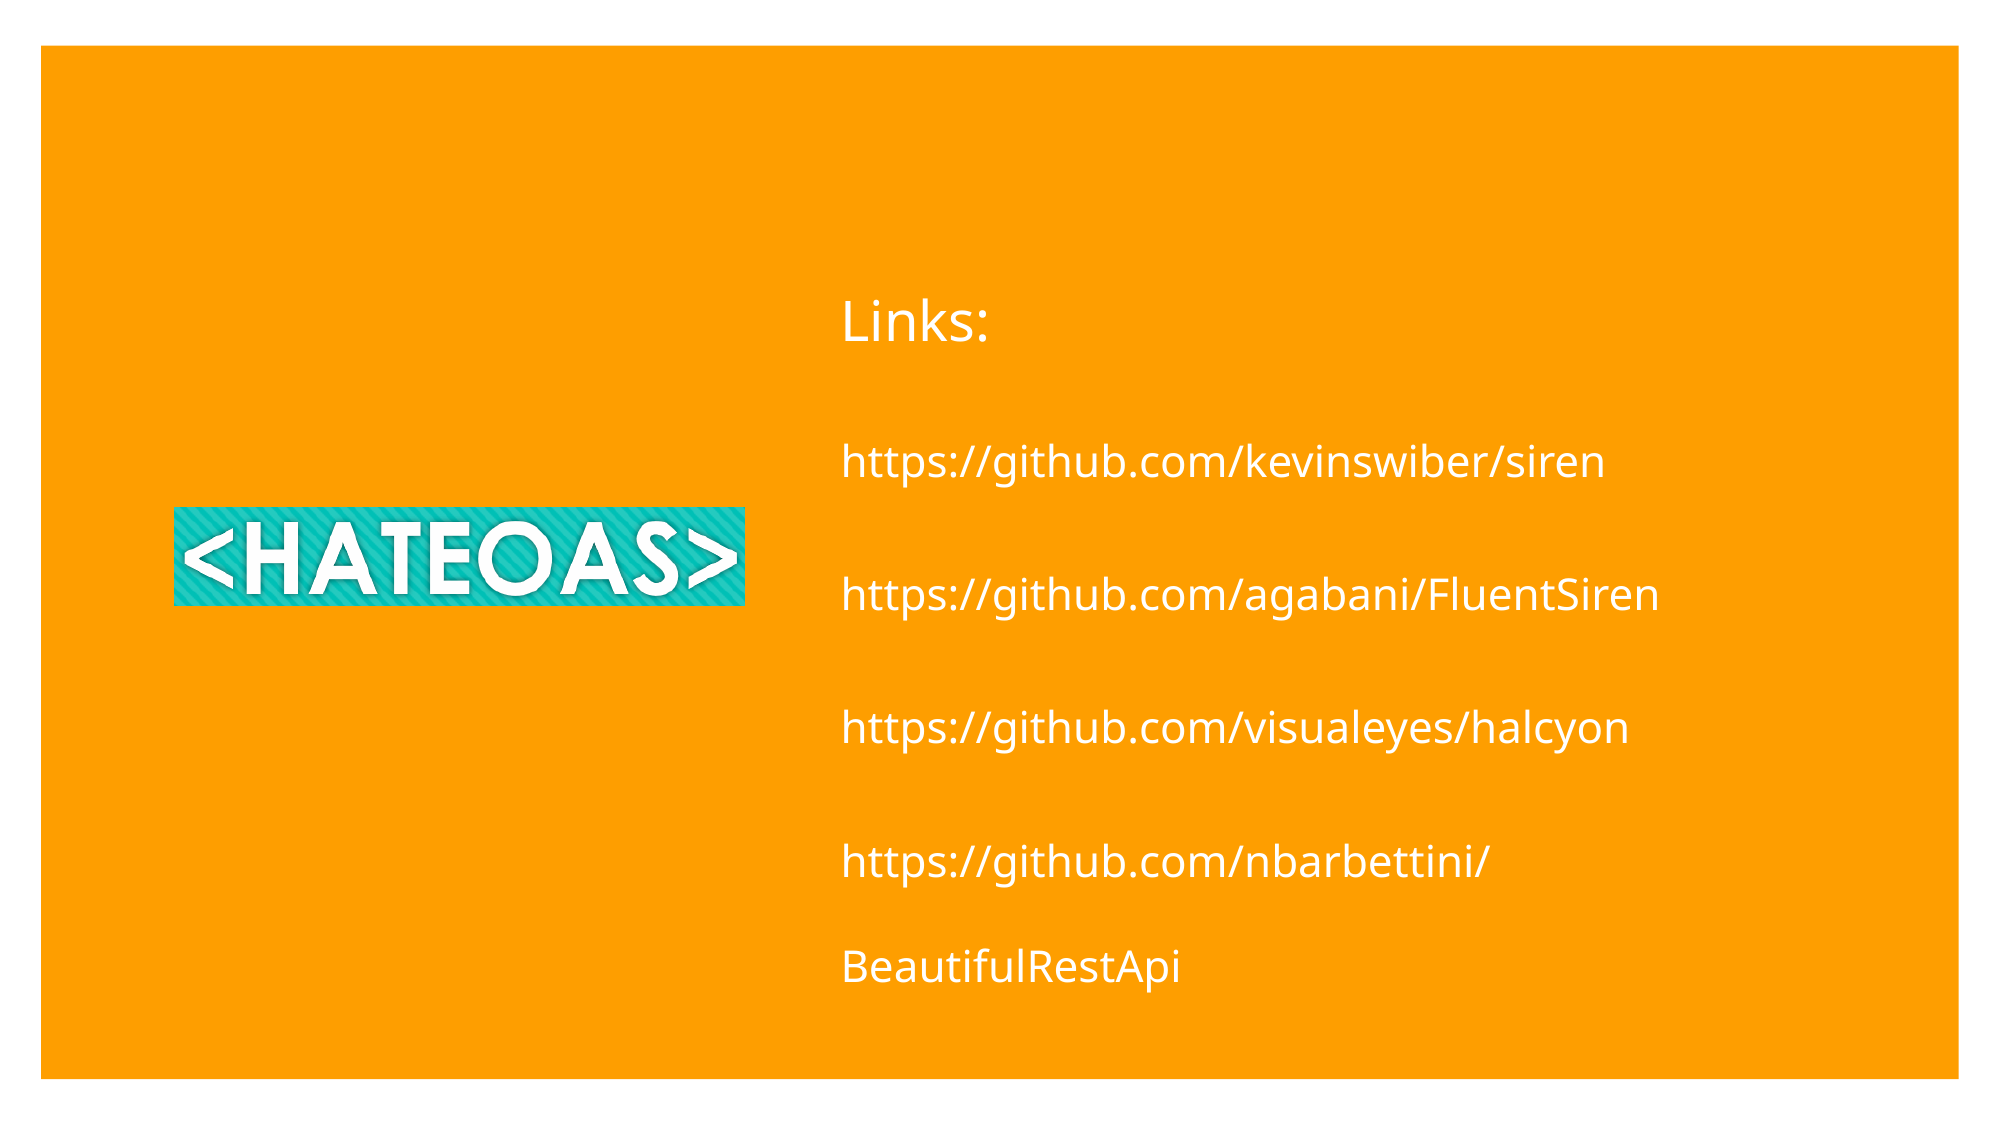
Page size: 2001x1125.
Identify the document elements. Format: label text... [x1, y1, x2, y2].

list Links: https://github.com/kevinswiber/siren https://github.com/agabani/FluentSiren https://github.com/visualeyes/halcyon https://github.com/nbarbettini/BeautifulRestApi [818, 211, 1807, 1000]
picture [174, 506, 745, 606]
text_box [40, 44, 1960, 1081]
text_box [0, 0, 2000, 1125]
